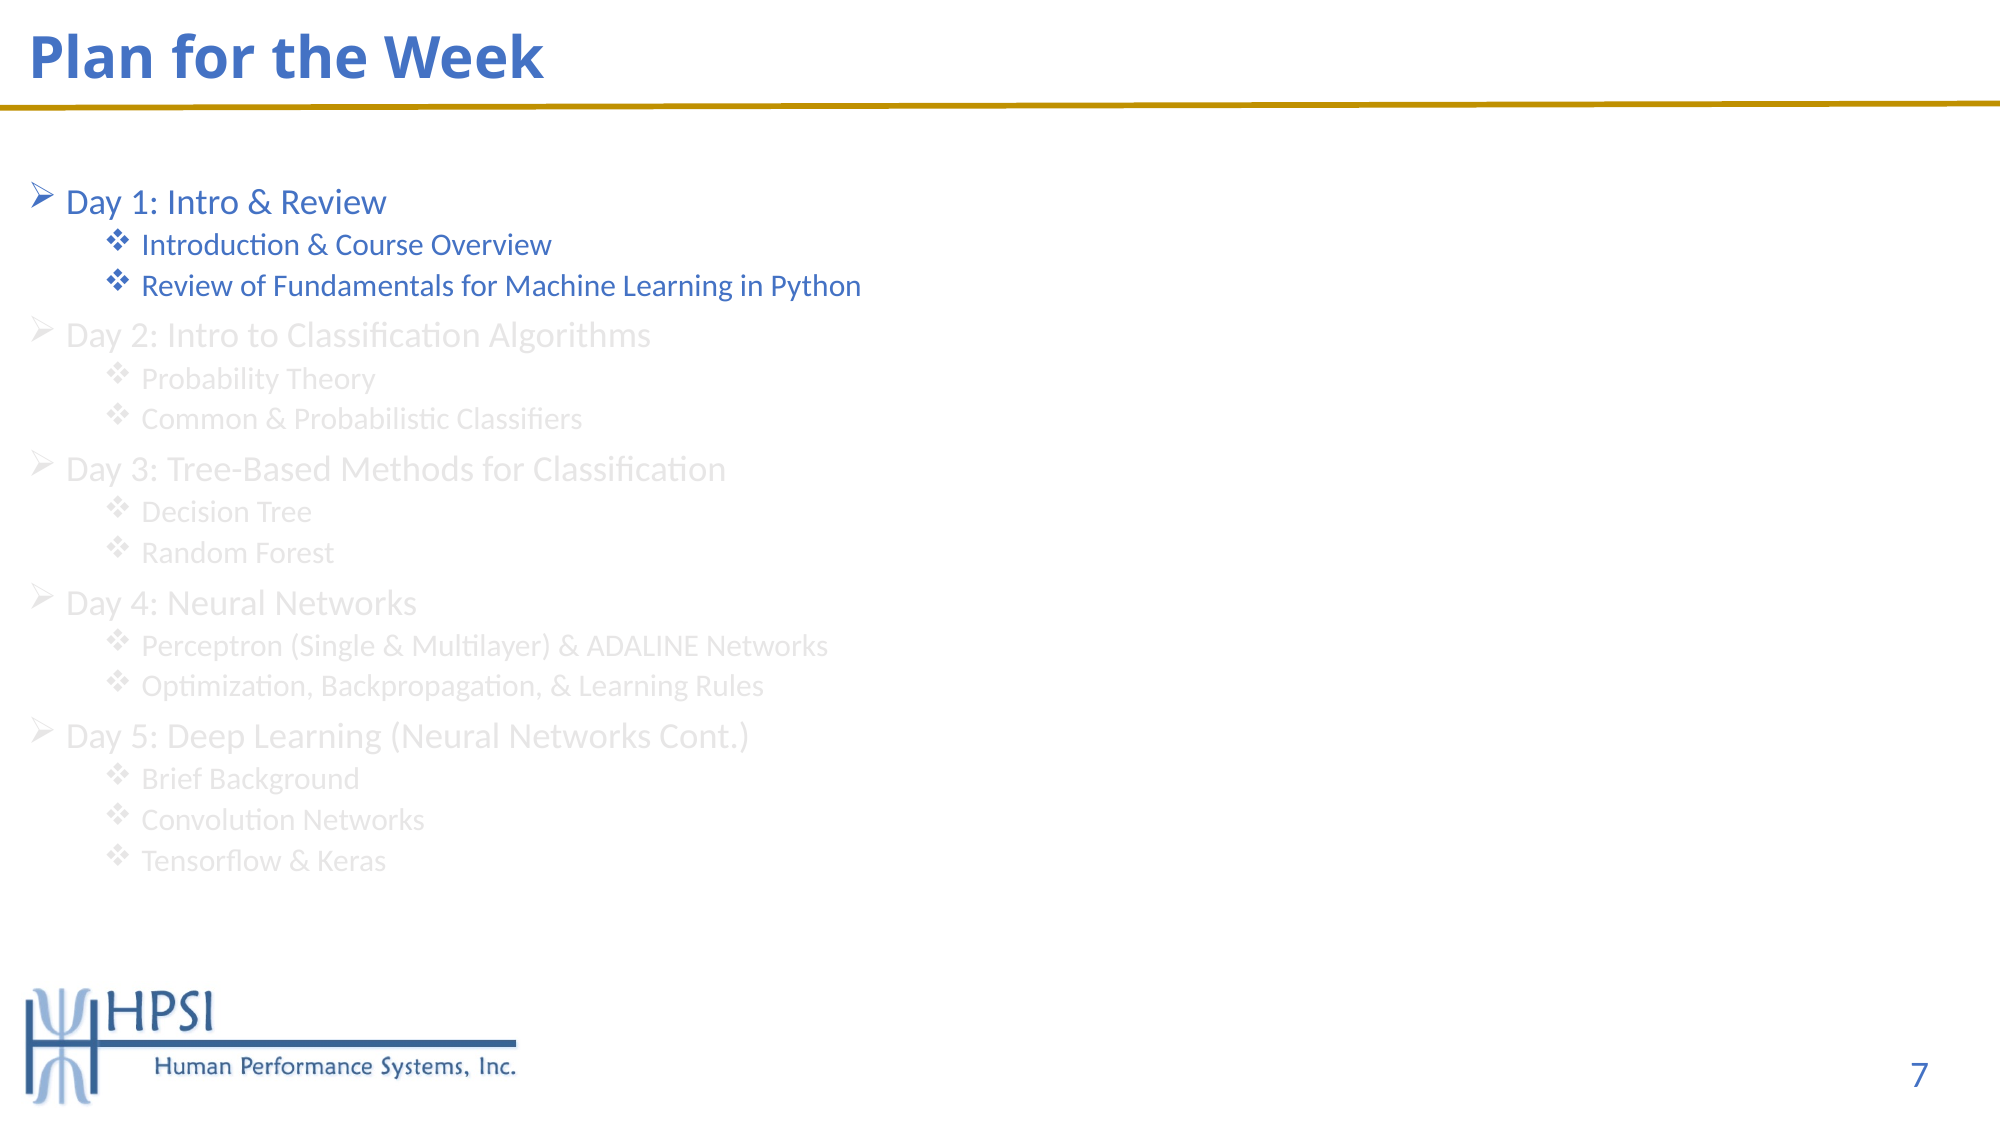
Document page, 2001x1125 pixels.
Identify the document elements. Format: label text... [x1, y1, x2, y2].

title Plan for the Week [13, 0, 1739, 120]
slide_number 7 [1493, 1042, 1944, 1103]
picture [21, 981, 524, 1108]
list Day 1: Intro & Review Introduction & Course Overview Review of Fundamentals for Machine Learning in Python Day 2: Intro to Classification Algorithms Probability Theory Common & Probabilistic Classifiers Day 3: Tree-Based Methods for Classification Decision Tree Random Forest Day 4: Neural Networks Perceptron (Single & Multilayer) & ADALINE Networks Optimization, Backpropagation, & Learning Rules Day 5: Deep Learning (Neural Networks Cont.) Brief Background Convolution Networks Tensorflow & Keras [13, 175, 1739, 889]
